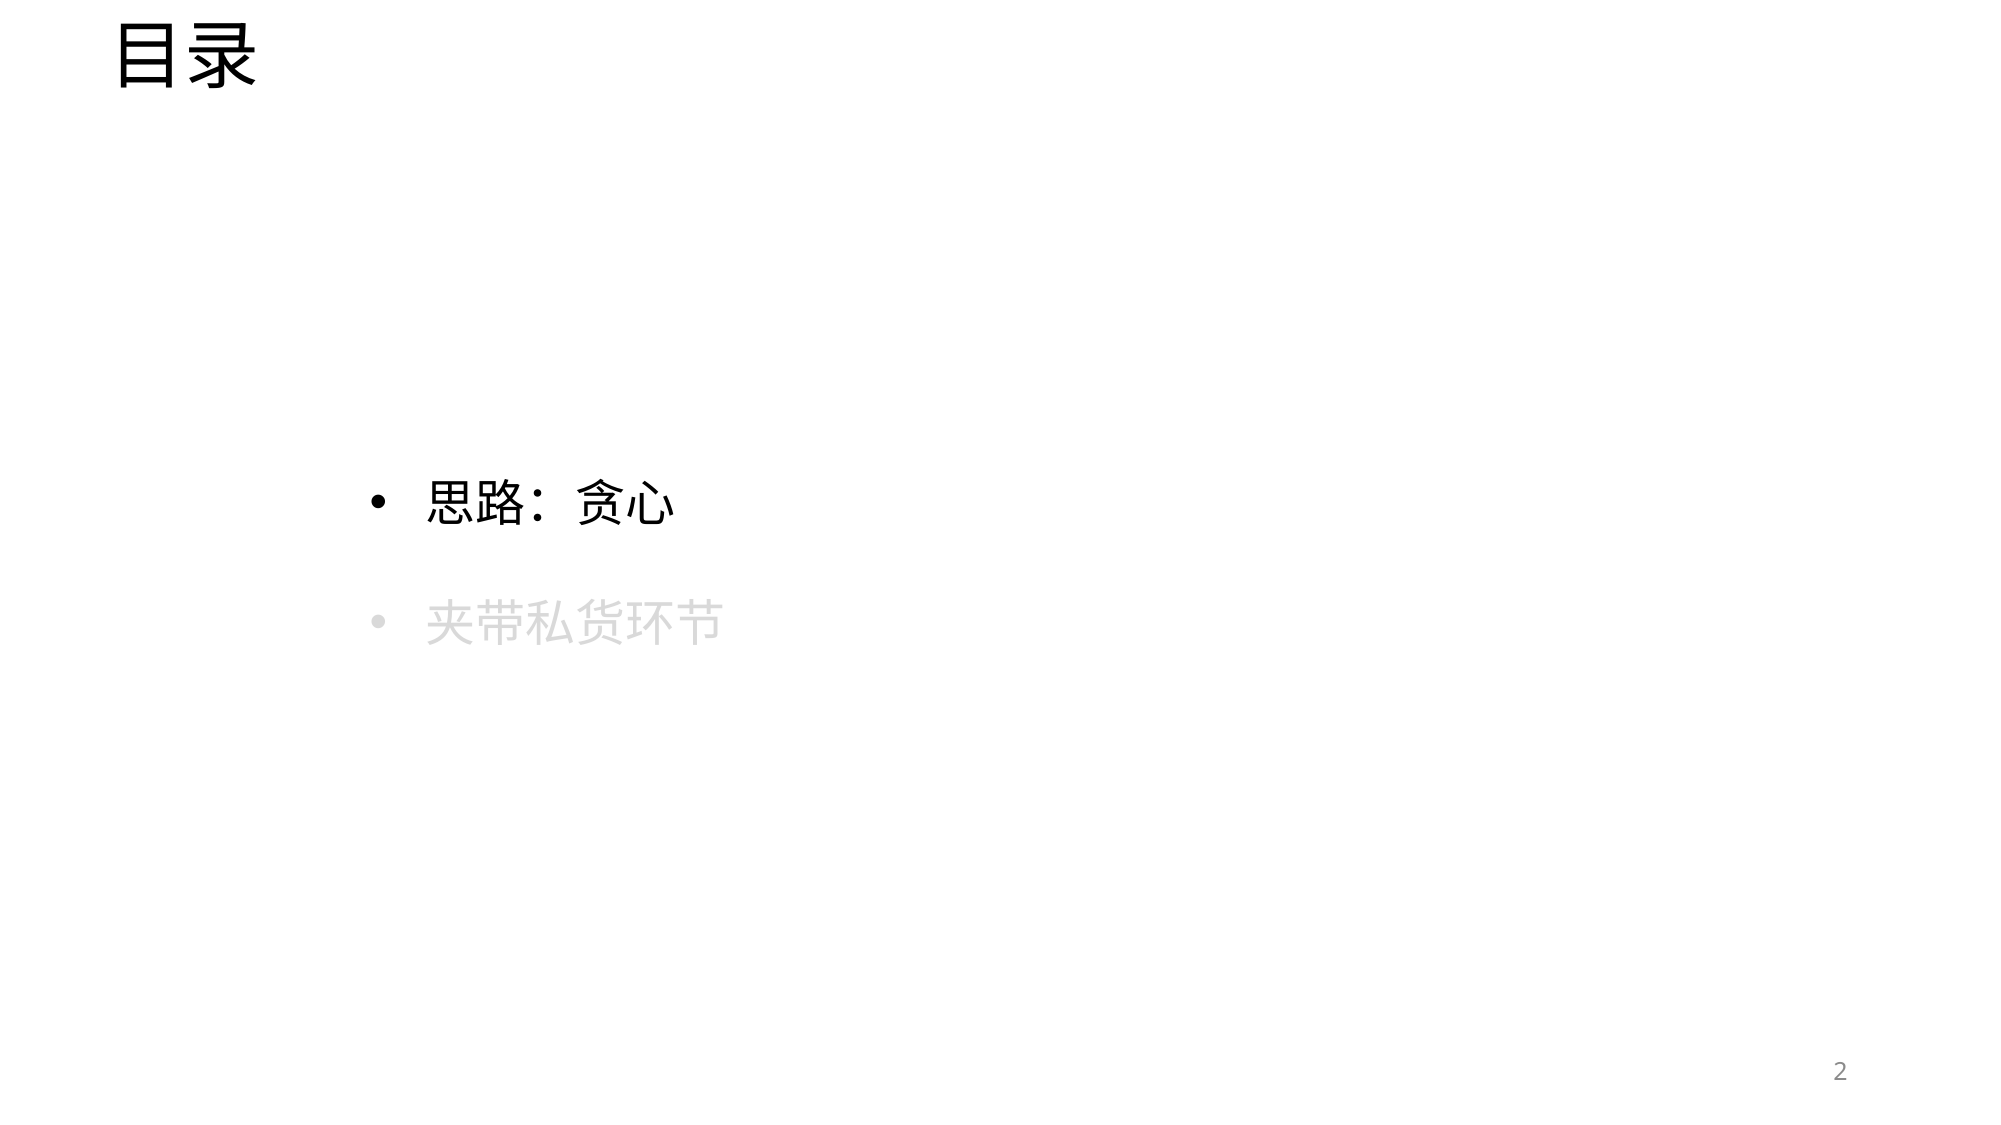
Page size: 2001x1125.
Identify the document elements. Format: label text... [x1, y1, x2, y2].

slide_number 2 [1412, 1042, 1863, 1103]
text_box 目录 [0, 0, 369, 105]
text_box 思路：贪心 夹带私货环节 [279, 463, 1721, 659]
